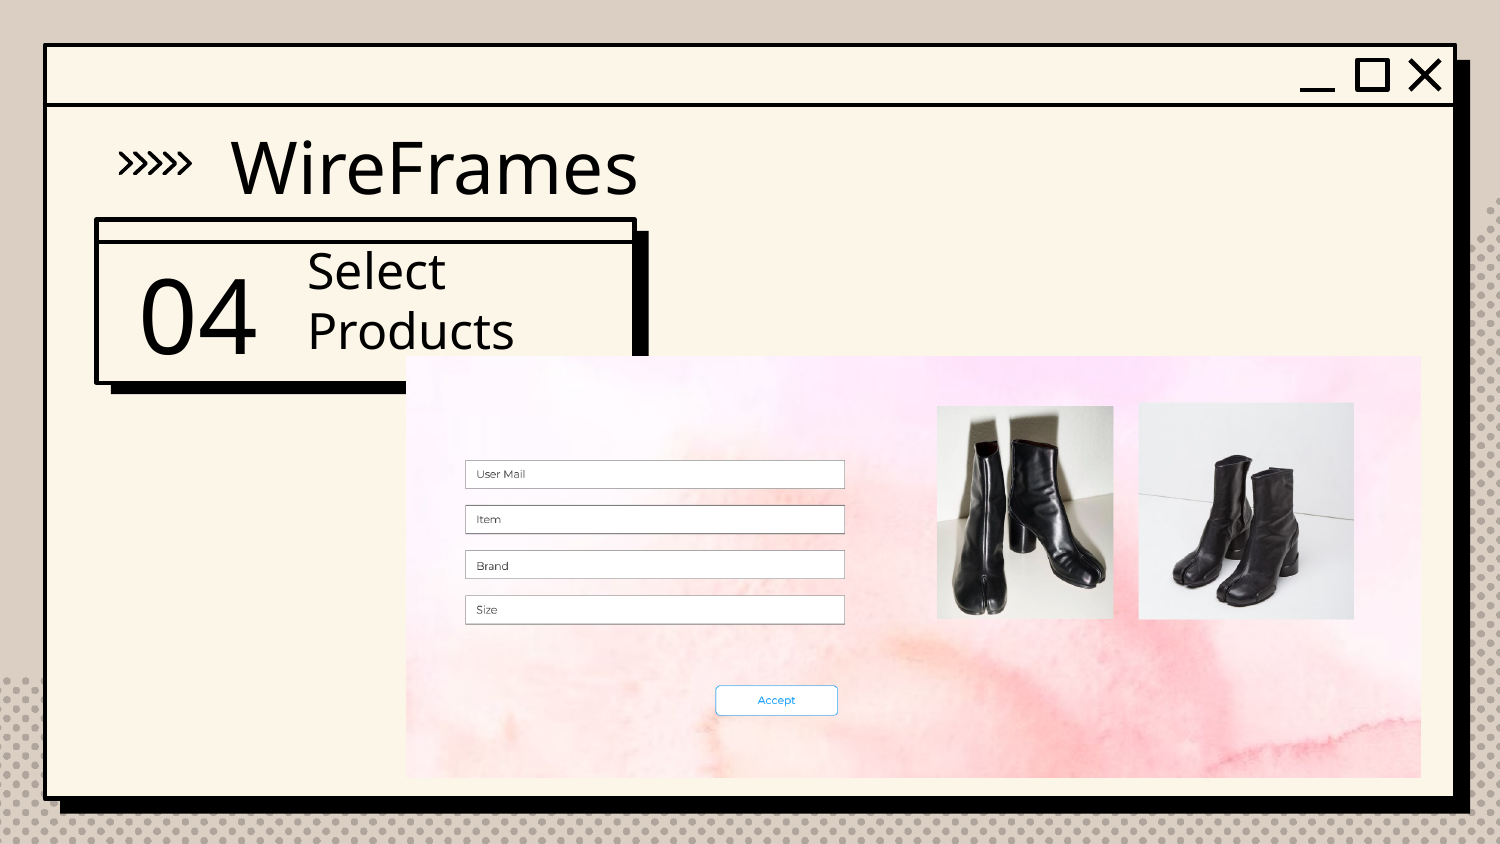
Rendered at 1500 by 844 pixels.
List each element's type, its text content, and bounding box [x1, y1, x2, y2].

text_box [118, 151, 134, 175]
picture [405, 356, 1422, 778]
text_box [177, 151, 192, 175]
text_box [147, 150, 163, 175]
text_box [133, 151, 148, 175]
title WireFrames [0, 106, 943, 220]
text_box [162, 151, 177, 175]
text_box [96, 219, 649, 395]
